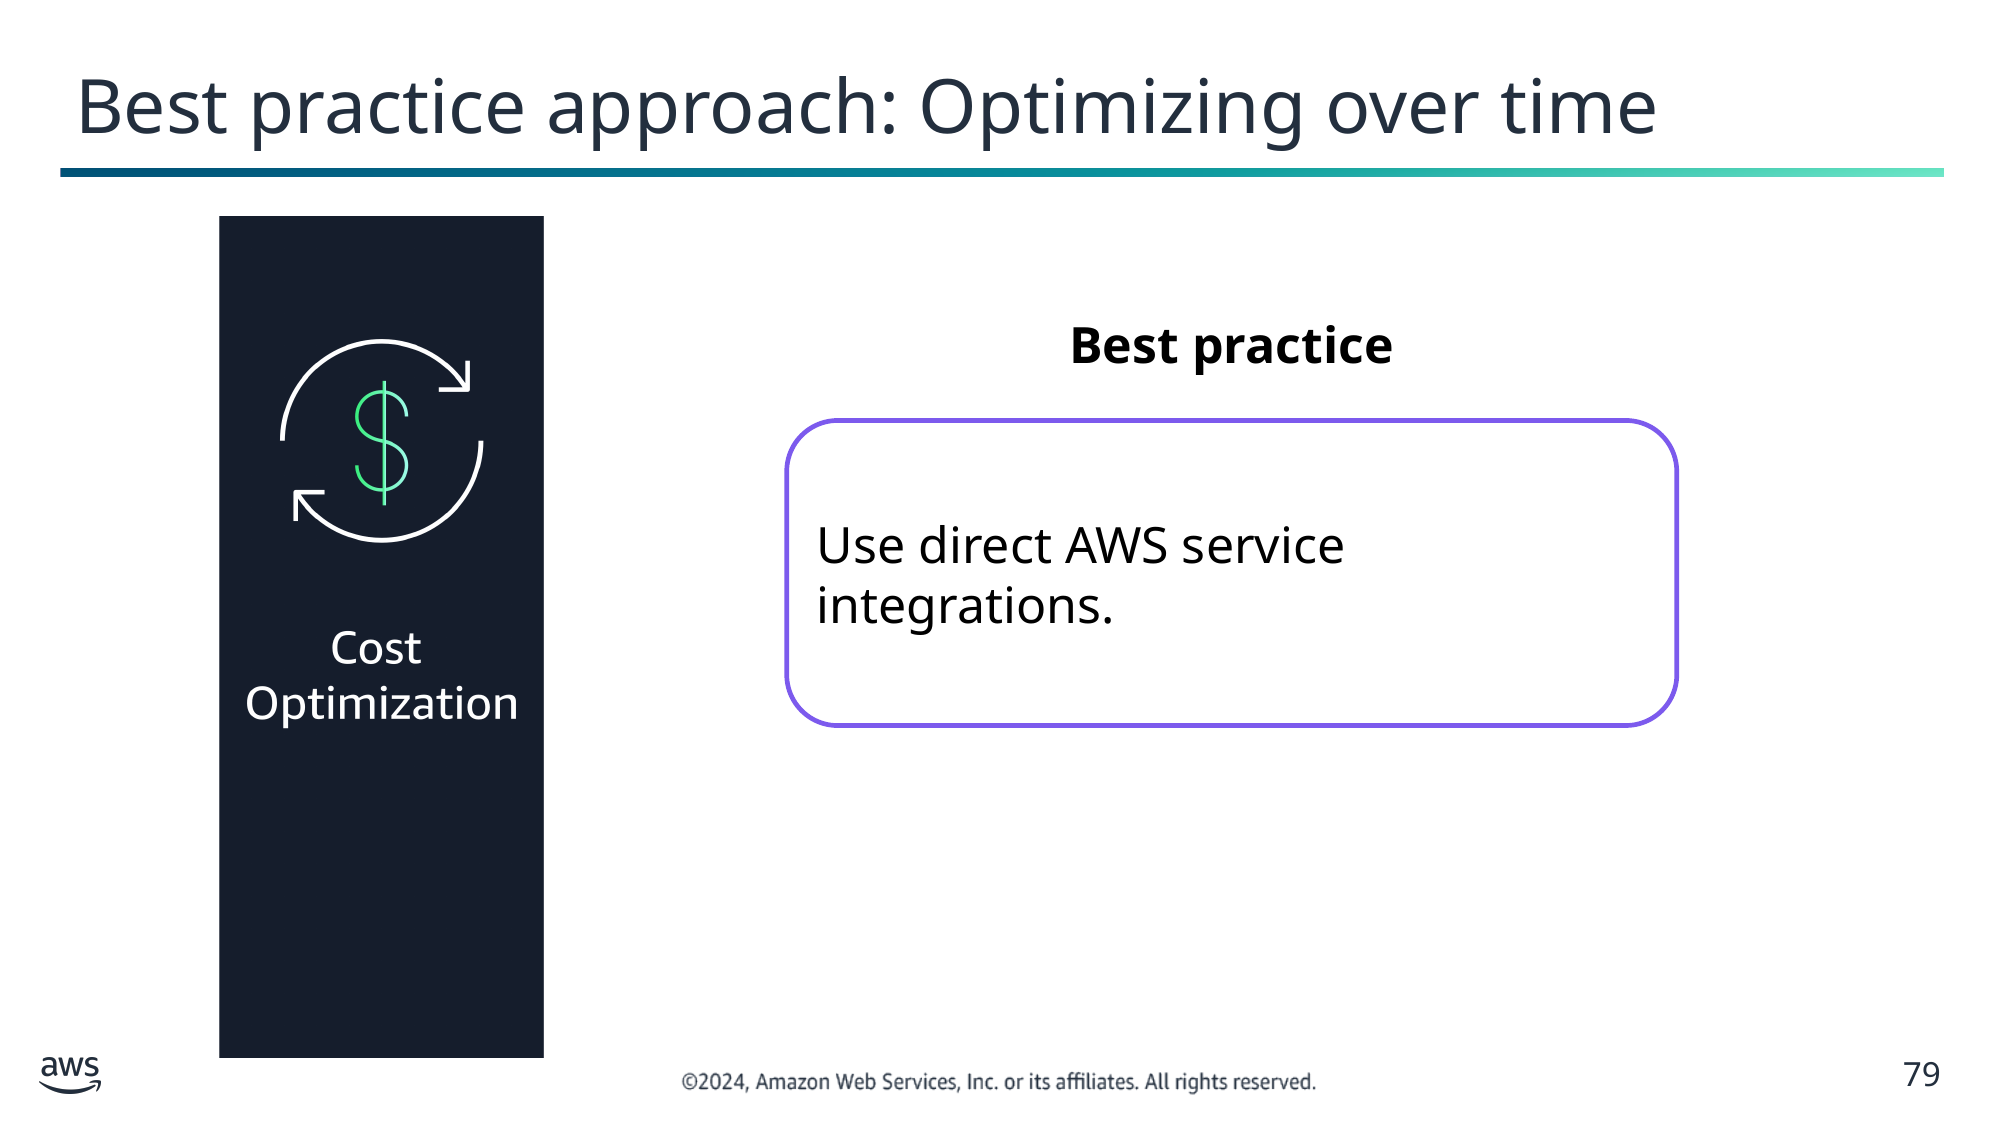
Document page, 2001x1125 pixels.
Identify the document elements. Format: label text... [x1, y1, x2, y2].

text_box Best practice [991, 305, 1472, 381]
picture [621, 1061, 1378, 1105]
text_box Use direct AWS service integrations. [786, 420, 1677, 726]
picture [39, 1057, 101, 1094]
picture [681, 170, 1944, 177]
slide_number ‹#› [1861, 1057, 1941, 1095]
title Best practice approach: Optimizing over time [60, 49, 1954, 170]
picture [218, 216, 544, 1058]
